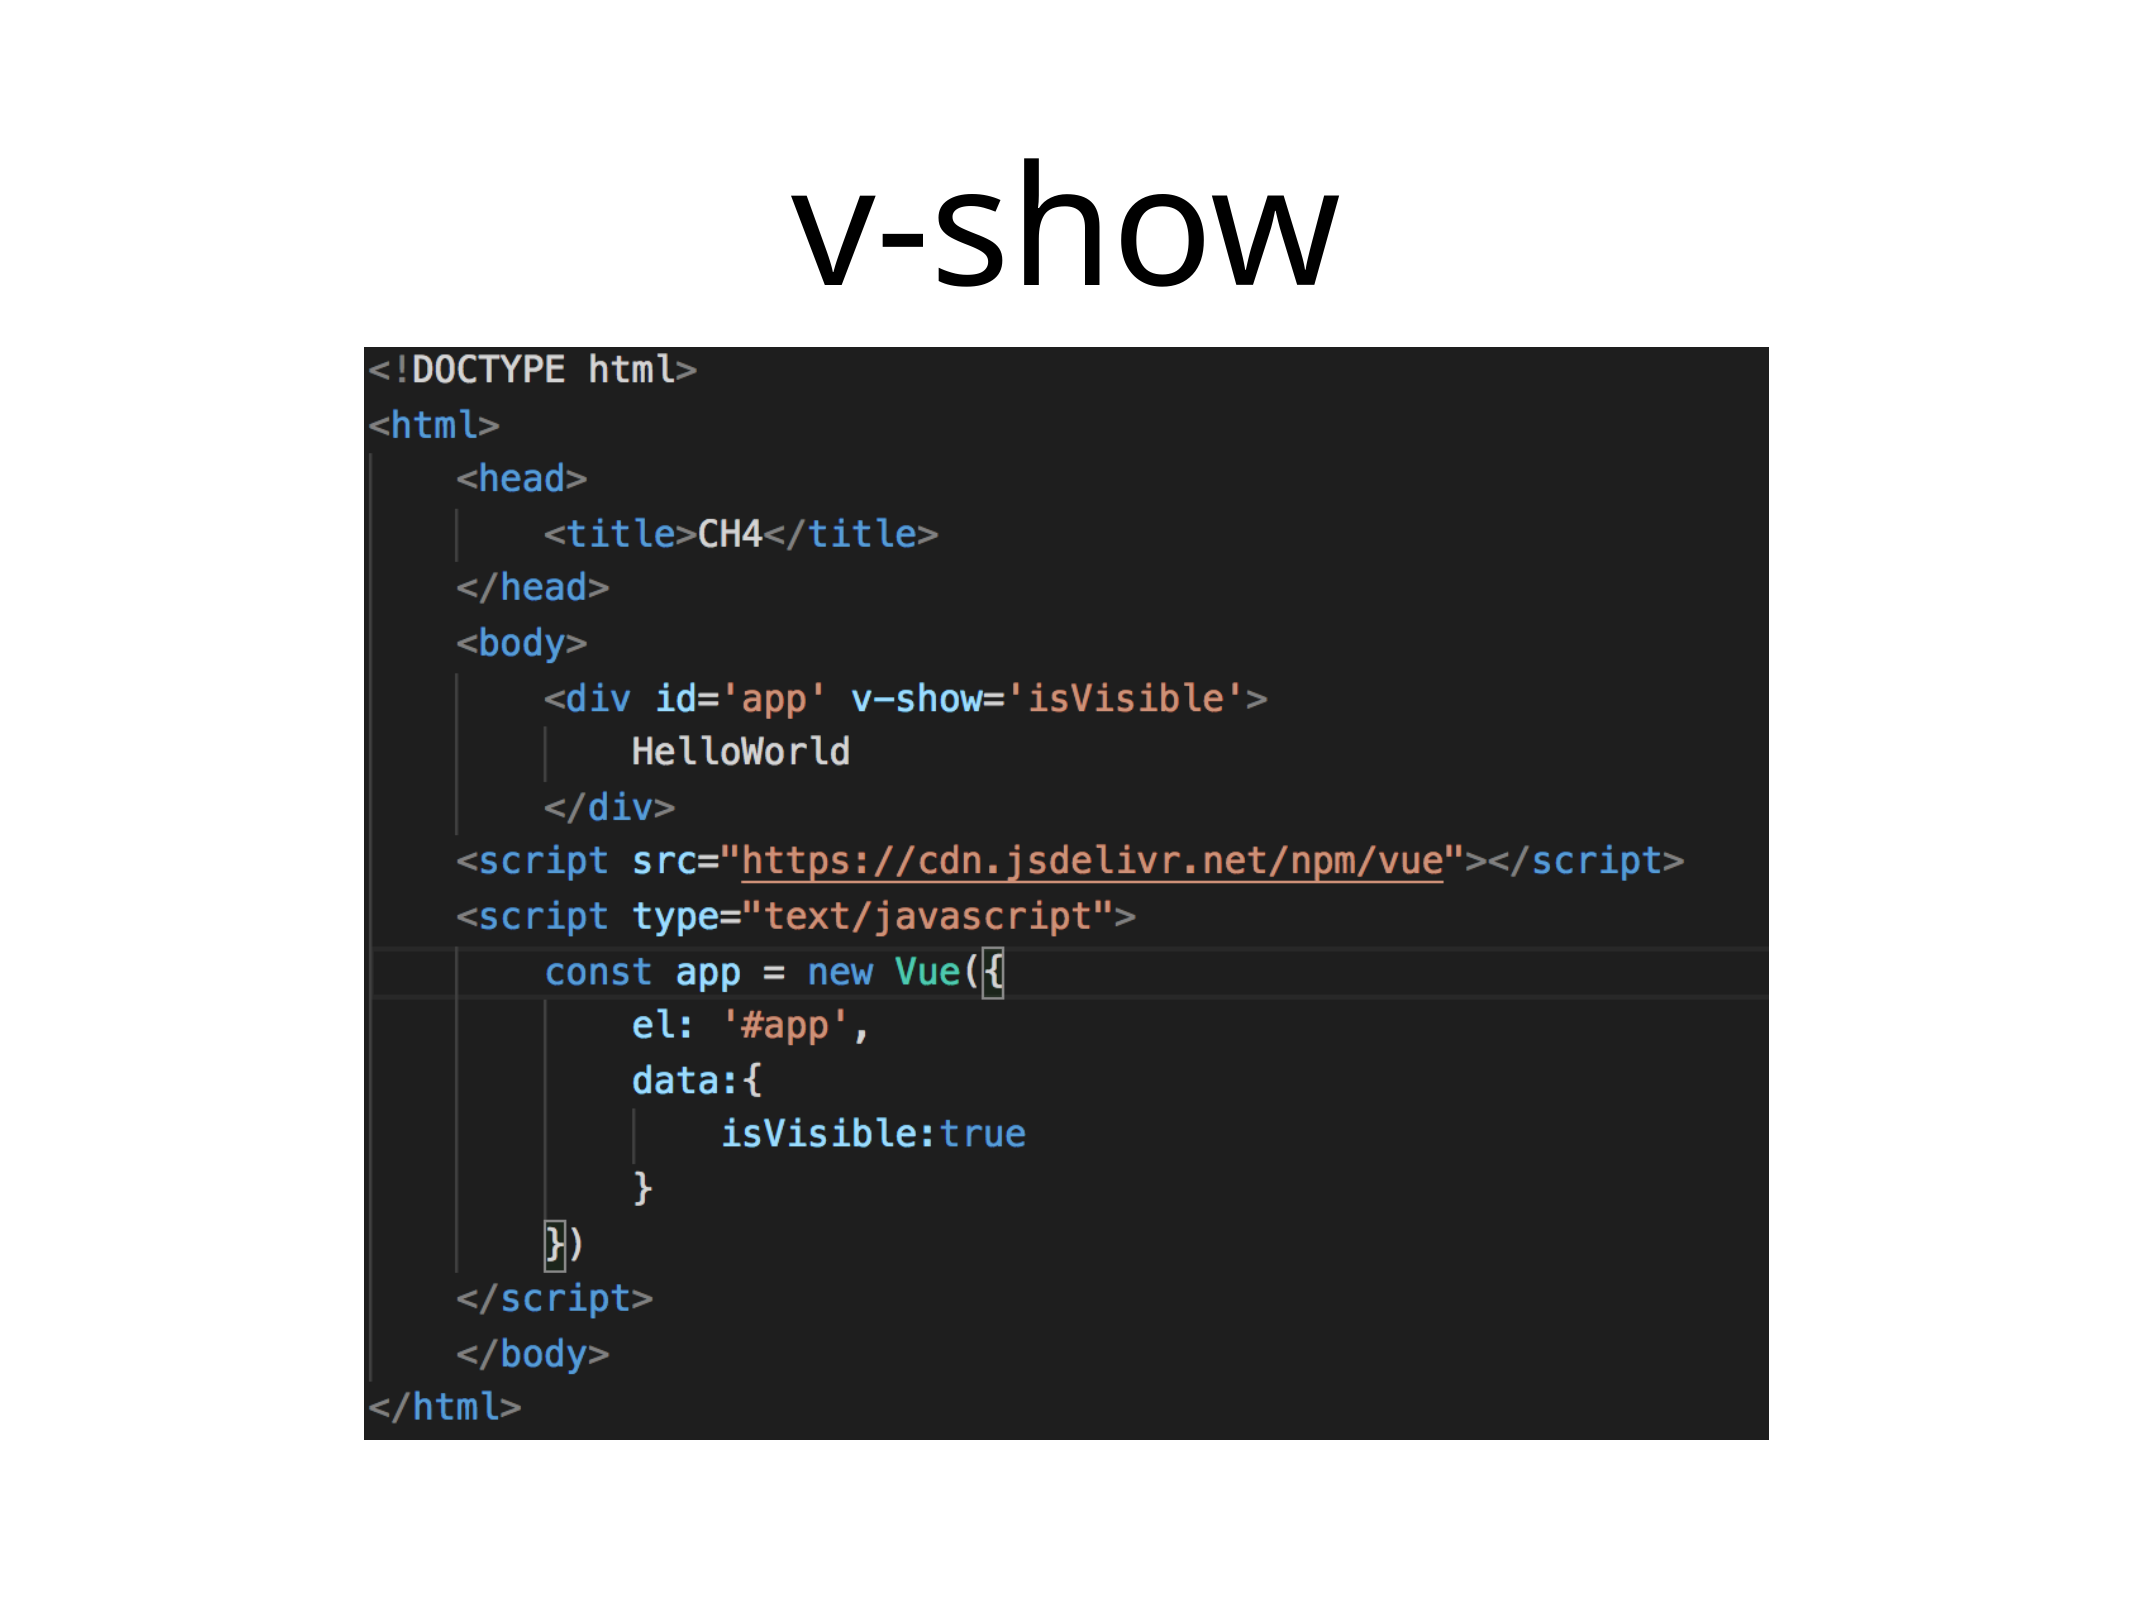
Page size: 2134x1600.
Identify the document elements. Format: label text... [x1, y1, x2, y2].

title v-show [155, 41, 1978, 397]
picture [364, 346, 1769, 1441]
